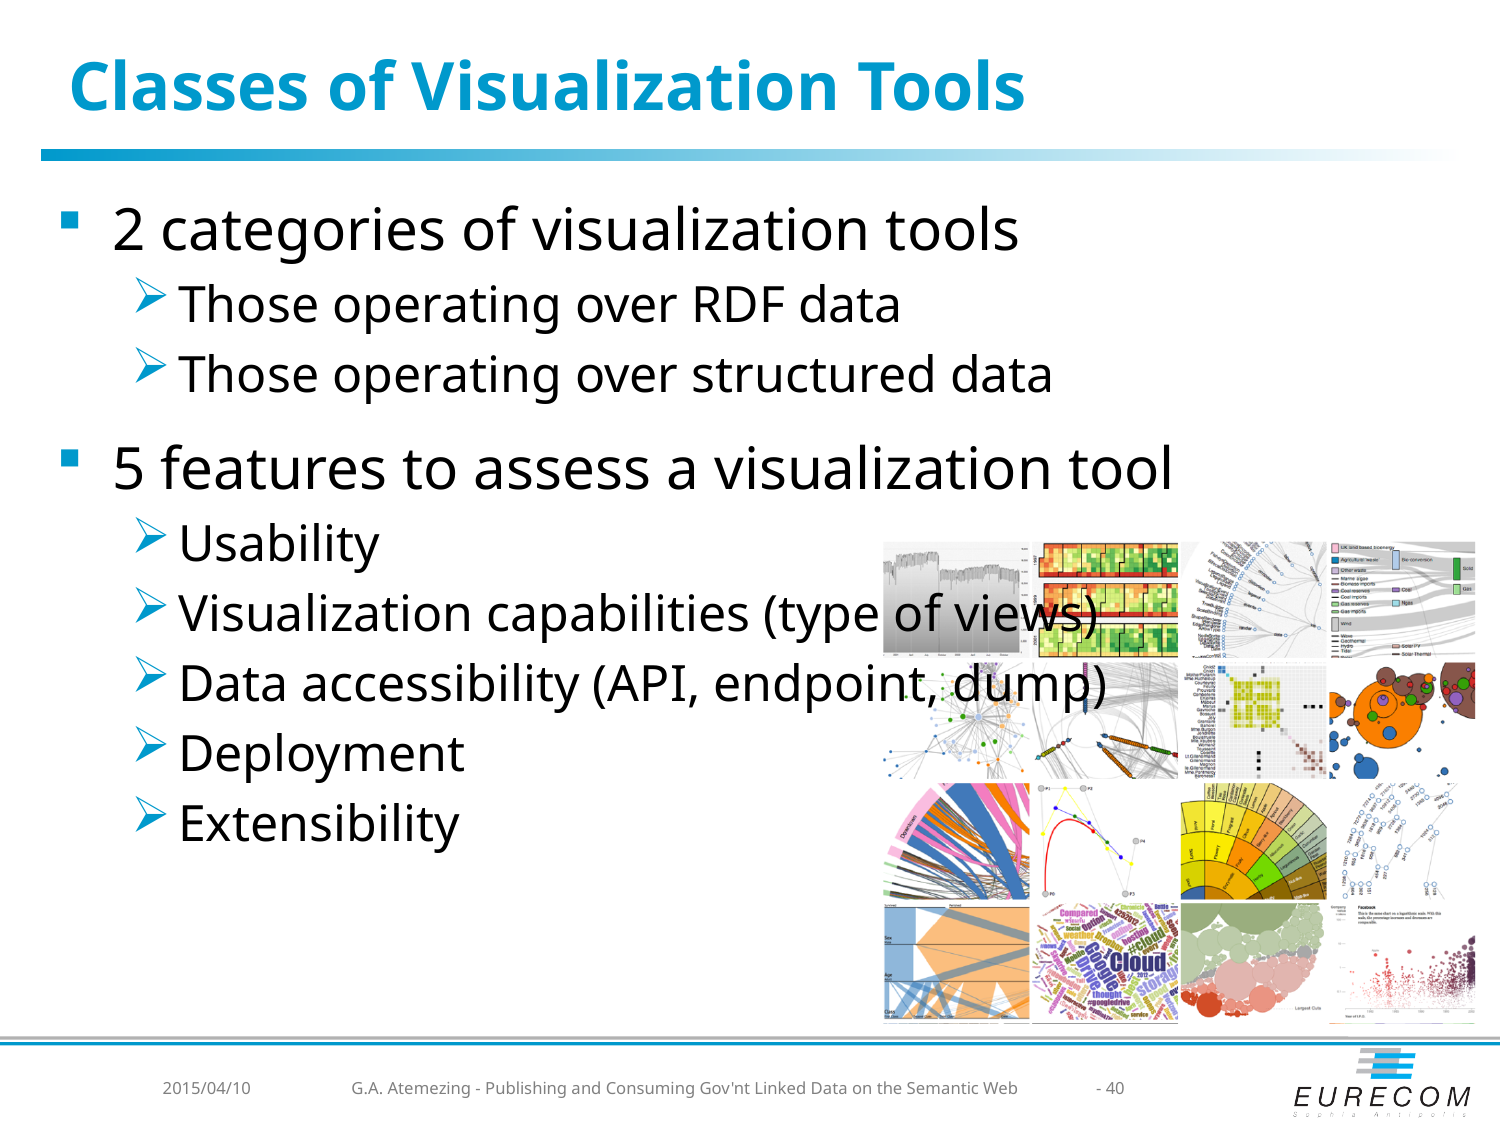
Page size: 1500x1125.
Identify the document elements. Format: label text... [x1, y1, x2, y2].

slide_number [147, 1070, 325, 1103]
picture [879, 538, 1477, 1024]
list 2 categories of visualization tools Those operating over RDF data Those operating over structured data 5 features to assess a visualization tool Usability Visualization capabilities (type of views) Data accessibility (API, endpoint, dump) Deployment Extensibility [40, 184, 1460, 1024]
footer G.A. Atemezing - Publishing and Consuming Gov'nt Linked Data on the Semantic Web [336, 1070, 1069, 1107]
picture [1293, 1048, 1477, 1118]
title Classes of Visualization Tools [52, 30, 1460, 138]
slide_number - 40 [1080, 1070, 1200, 1103]
